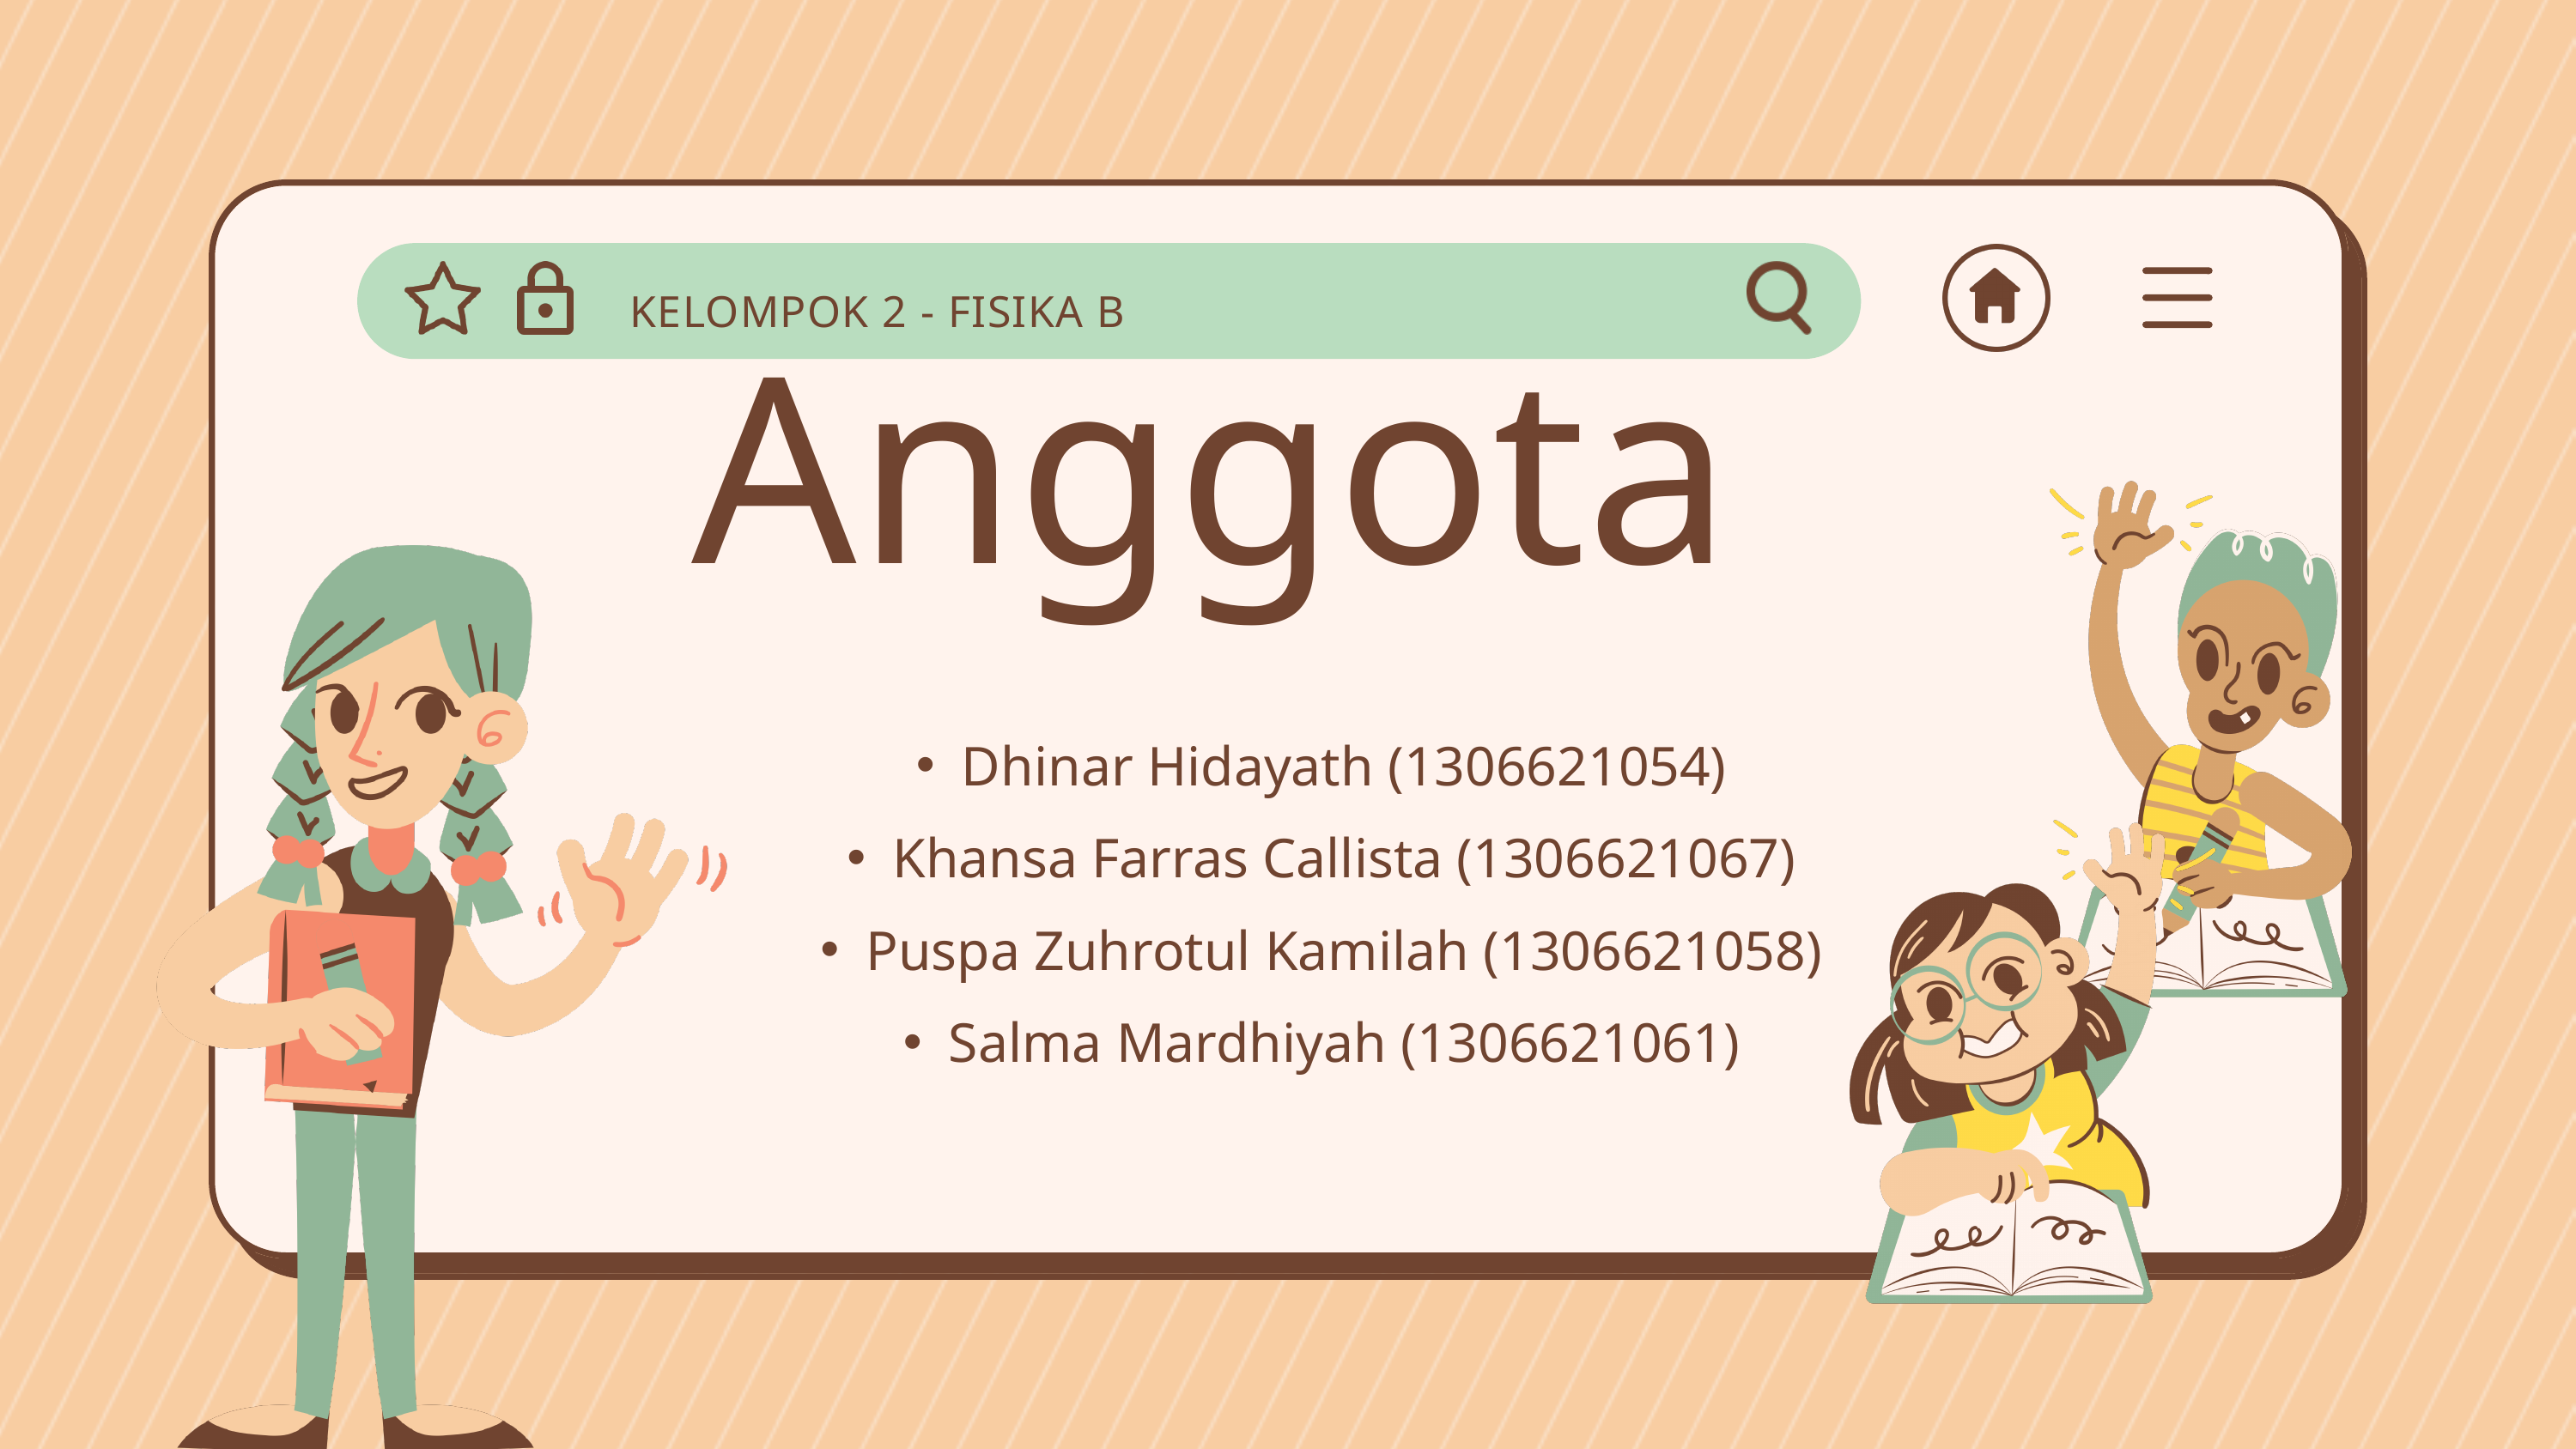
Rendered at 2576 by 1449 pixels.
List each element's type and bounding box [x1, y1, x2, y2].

picture [0, 0, 2576, 1449]
text_box [208, 179, 2367, 1280]
text_box [356, 242, 1862, 360]
